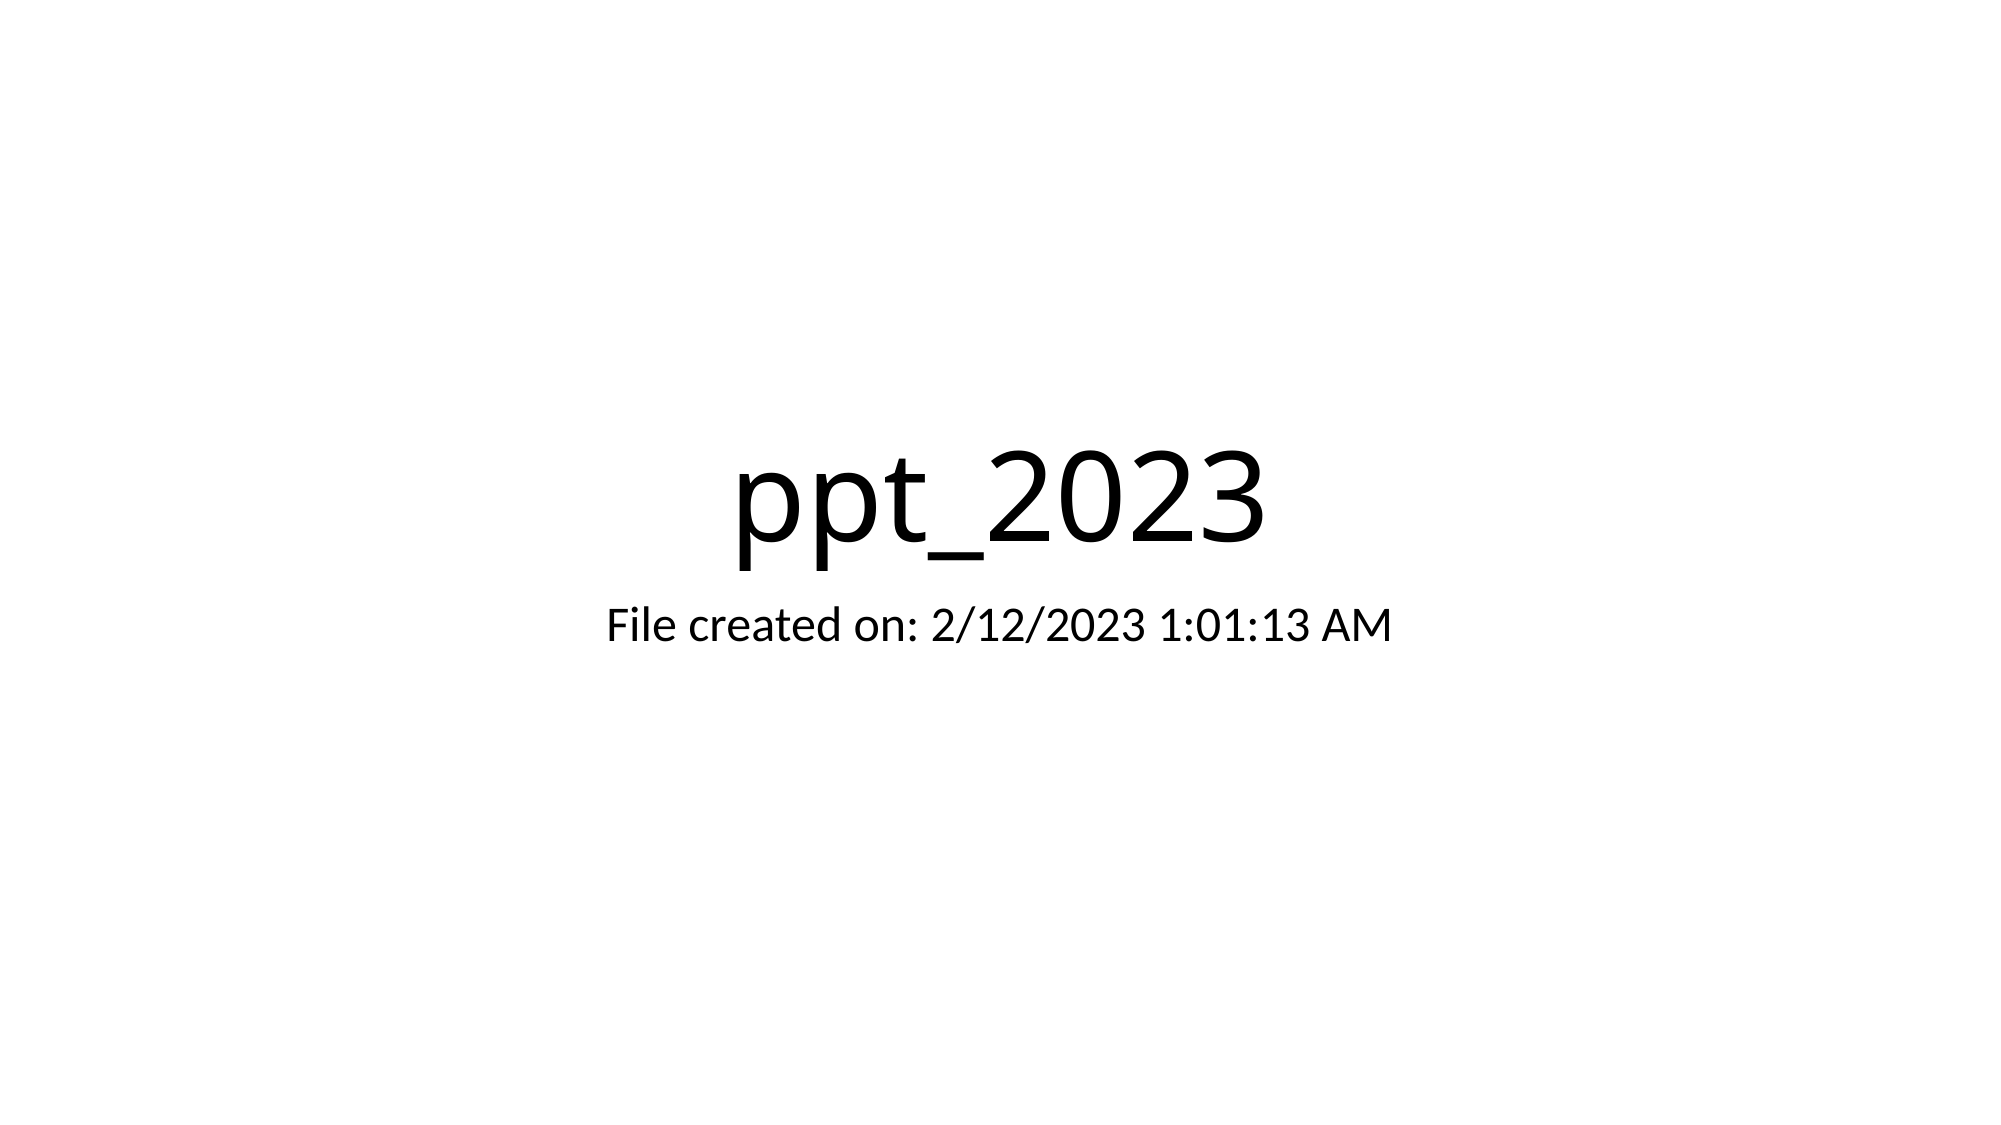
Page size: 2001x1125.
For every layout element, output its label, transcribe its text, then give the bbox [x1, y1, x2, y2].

subtitle File created on: 2/12/2023 1:01:13 AM [249, 590, 1750, 863]
title ppt_2023 [249, 184, 1750, 576]
